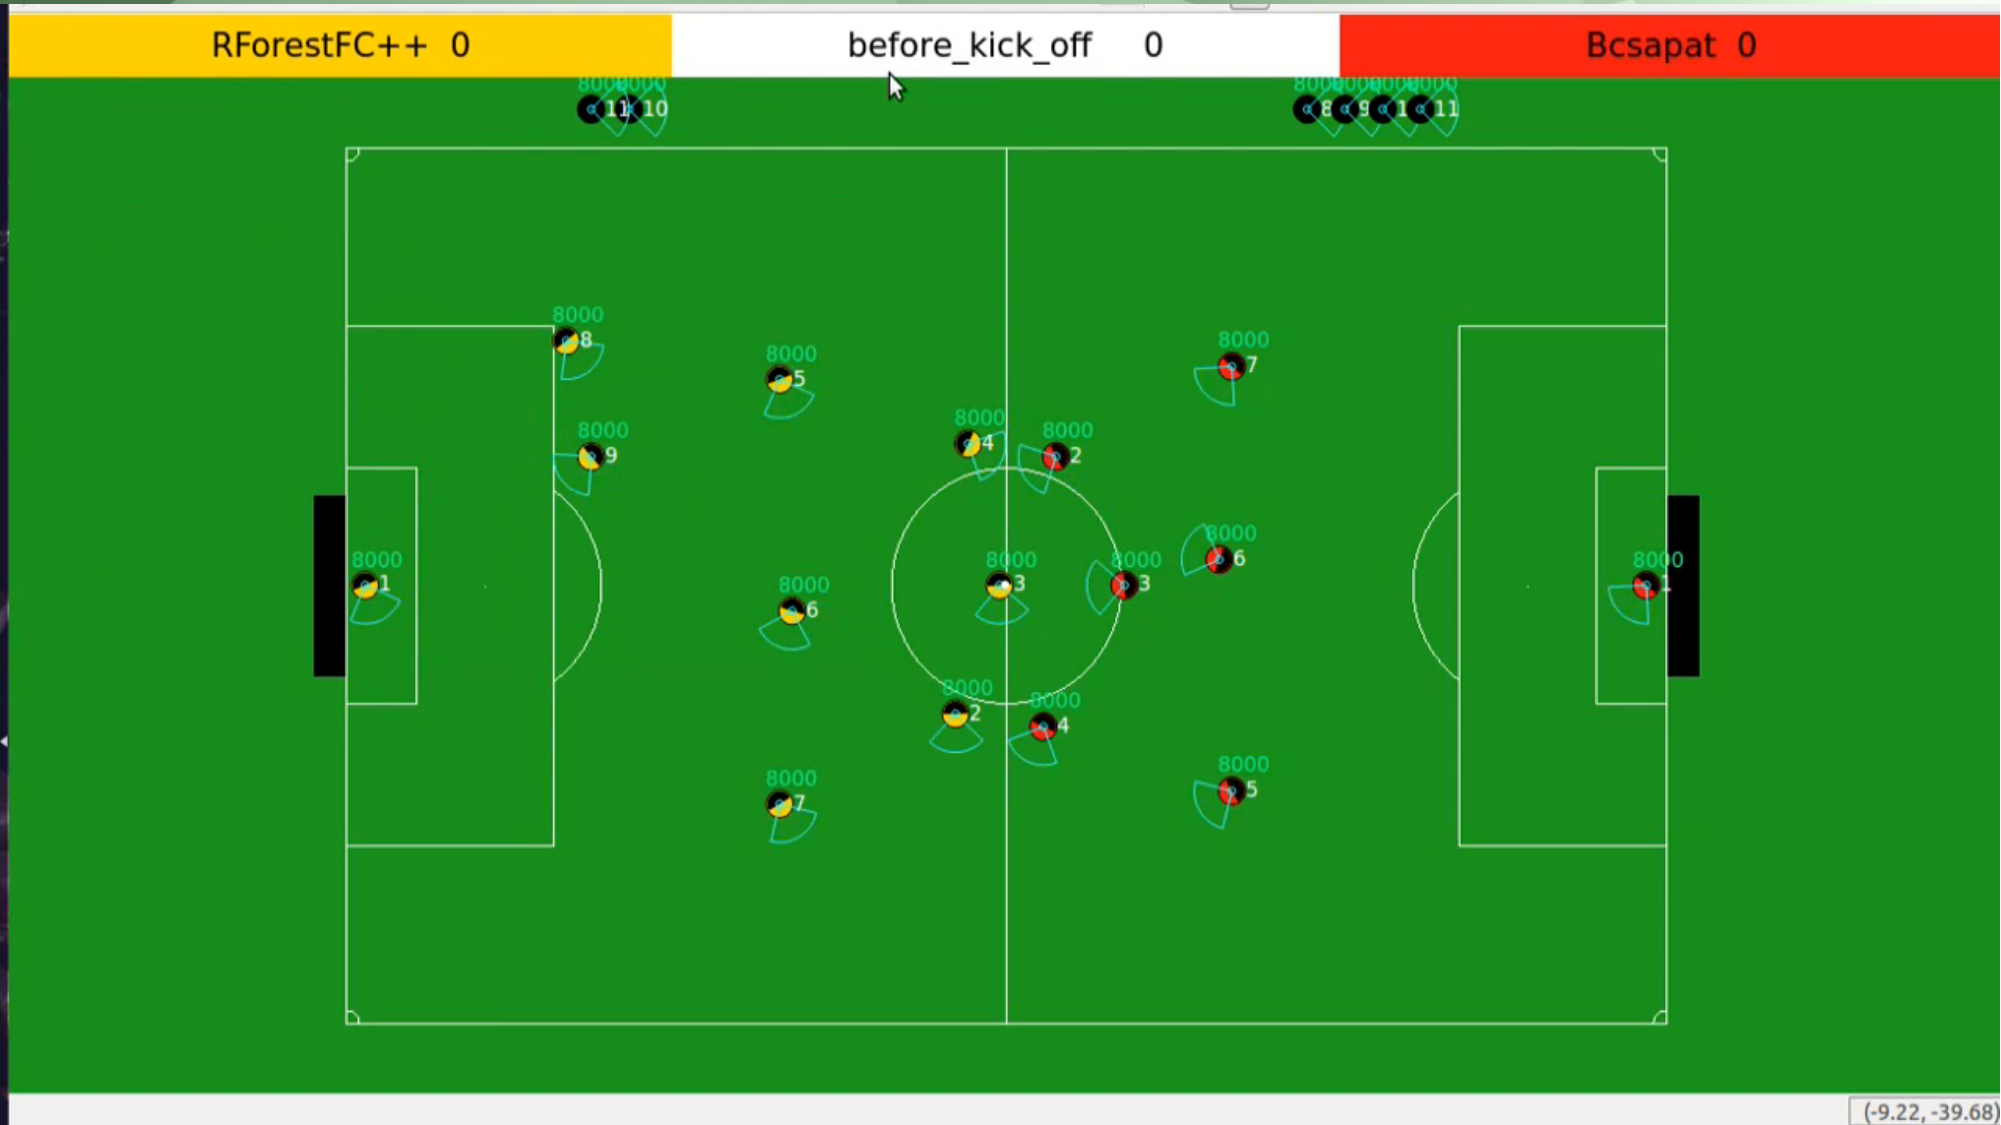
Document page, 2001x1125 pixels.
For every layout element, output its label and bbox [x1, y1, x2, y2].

text_box [0, 2, 2000, 1125]
